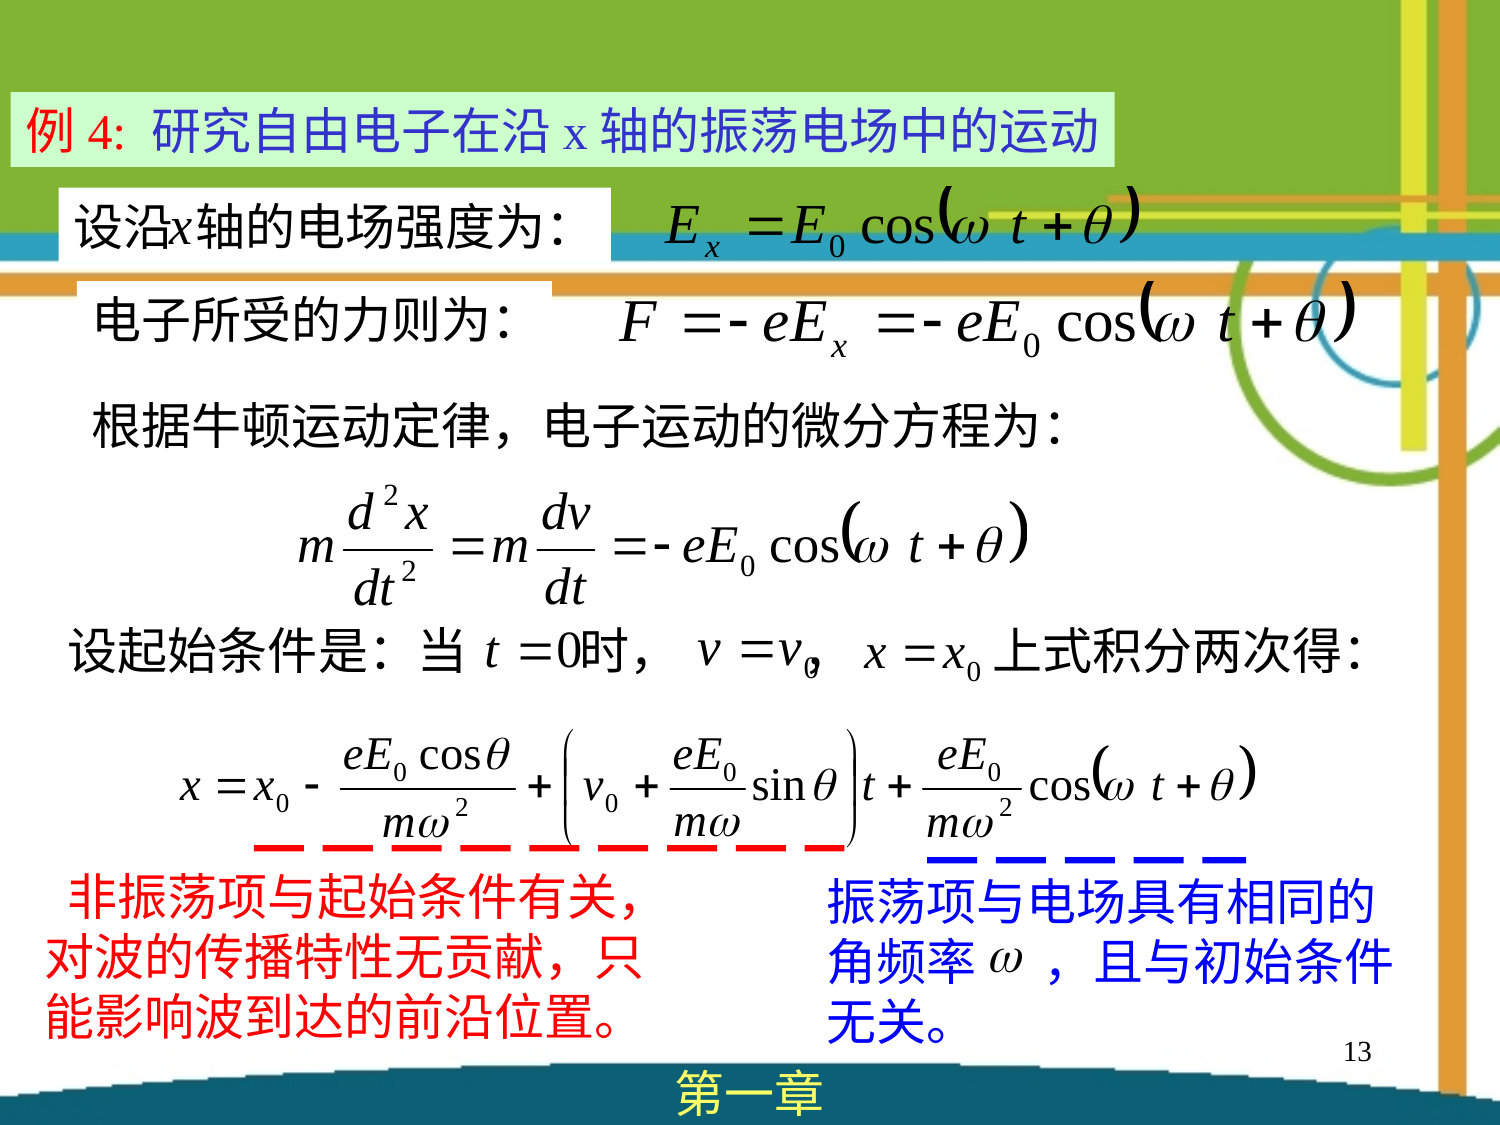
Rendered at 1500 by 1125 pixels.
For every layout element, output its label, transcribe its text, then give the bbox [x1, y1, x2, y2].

text_box 设起始条件是：当 时， ， [53, 611, 690, 687]
text_box 上式积分两次得： [978, 611, 1404, 687]
text_box 根据牛顿运动定律，电子运动的微分方程为： [76, 387, 1077, 523]
text_box 设起始条件是：当 时， ， [829, 616, 978, 687]
text_box 设沿 轴的电场强度为： [58, 187, 611, 263]
text_box 例4: 研究自由电子在沿x轴的振荡电场中的运动 [10, 92, 1115, 167]
slide_number 13 [1074, 1061, 1388, 1100]
text_box 电子所受的力则为： [76, 281, 552, 387]
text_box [811, 863, 1413, 1061]
text_box 非振荡项与起始条件有关，对波的传播特性无贡献，只能影响波到达的前沿位置。 [29, 858, 691, 1053]
picture [0, 0, 1500, 1125]
